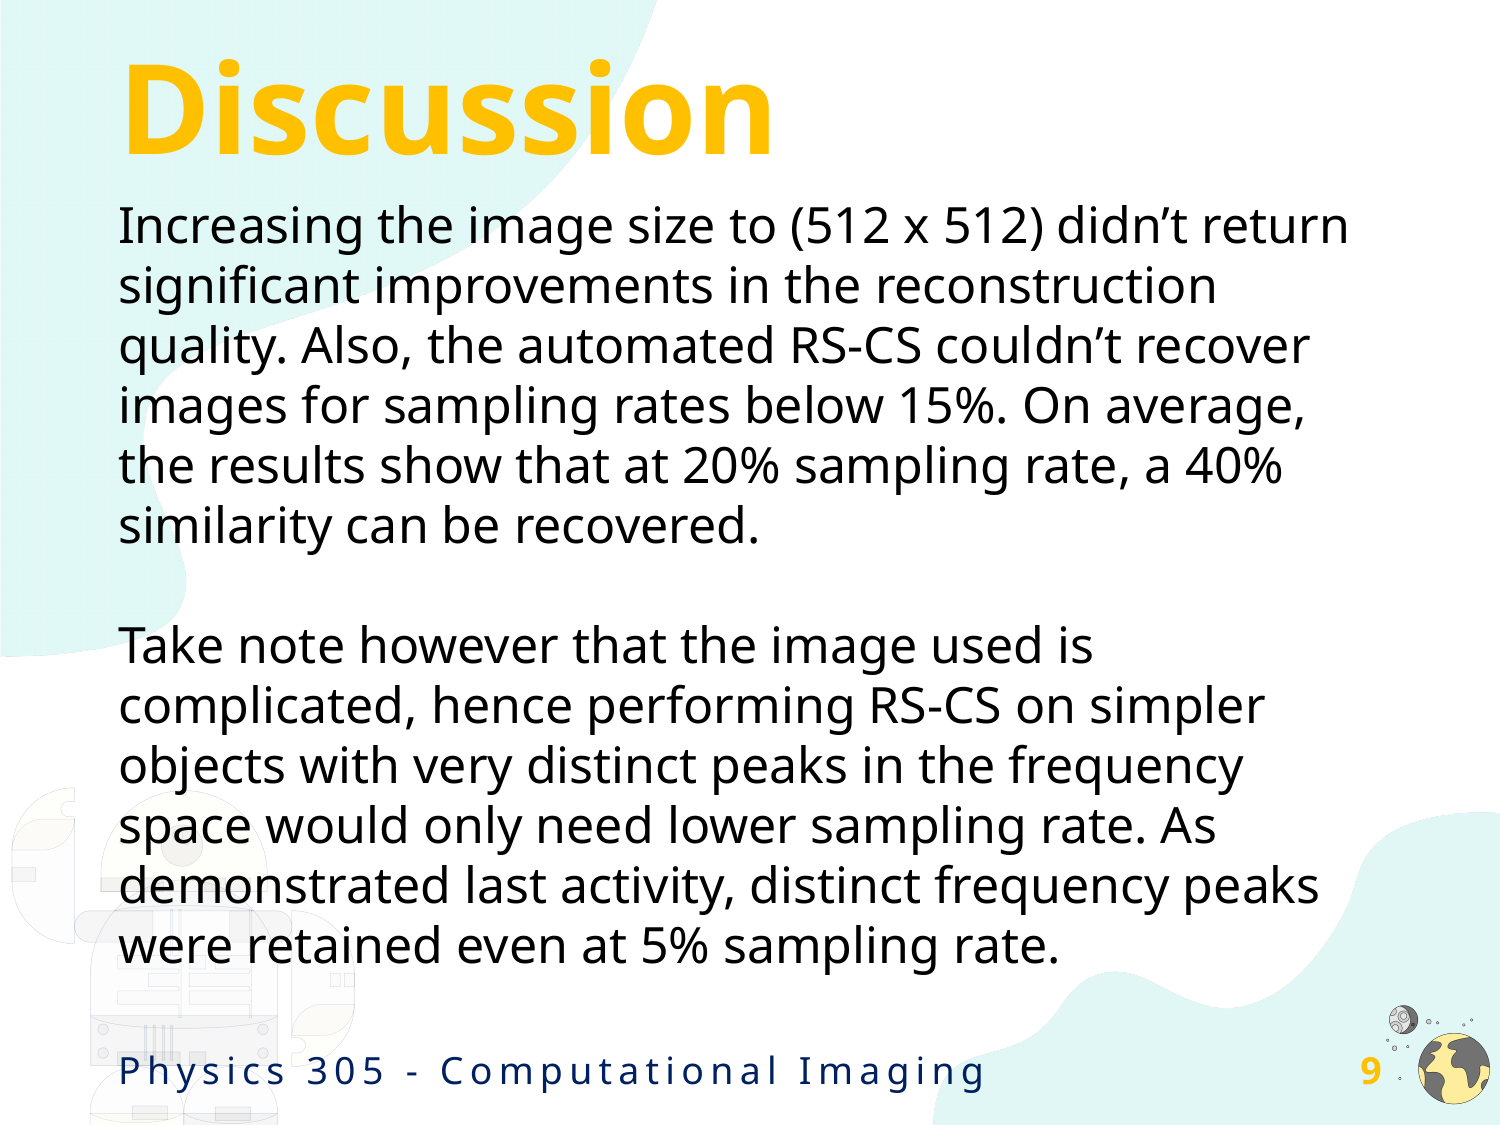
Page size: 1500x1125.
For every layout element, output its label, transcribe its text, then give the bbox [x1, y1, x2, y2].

picture [0, 0, 750, 1125]
list Increasing the image size to (512 x 512) didn’t return significant improvements in the reconstruction quality. Also, the automated RS-CS couldn’t recover images for sampling rates below 15%. On average, the results show that at 20% sampling rate, a 40% similarity can be recovered. Take note however that the image used is complicated, hence performing RS-CS on simpler objects with very distinct peaks in the frequency space would only need lower sampling rate. As demonstrated last activity, distinct frequency peaks were retained even at 5% sampling rate. [103, 185, 1397, 1014]
footer Physics 305 - Computational Imaging [103, 1042, 1222, 1103]
title Discussion [103, 59, 1397, 169]
picture [852, 478, 1500, 1125]
slide_number 9 [1244, 1042, 1397, 1103]
